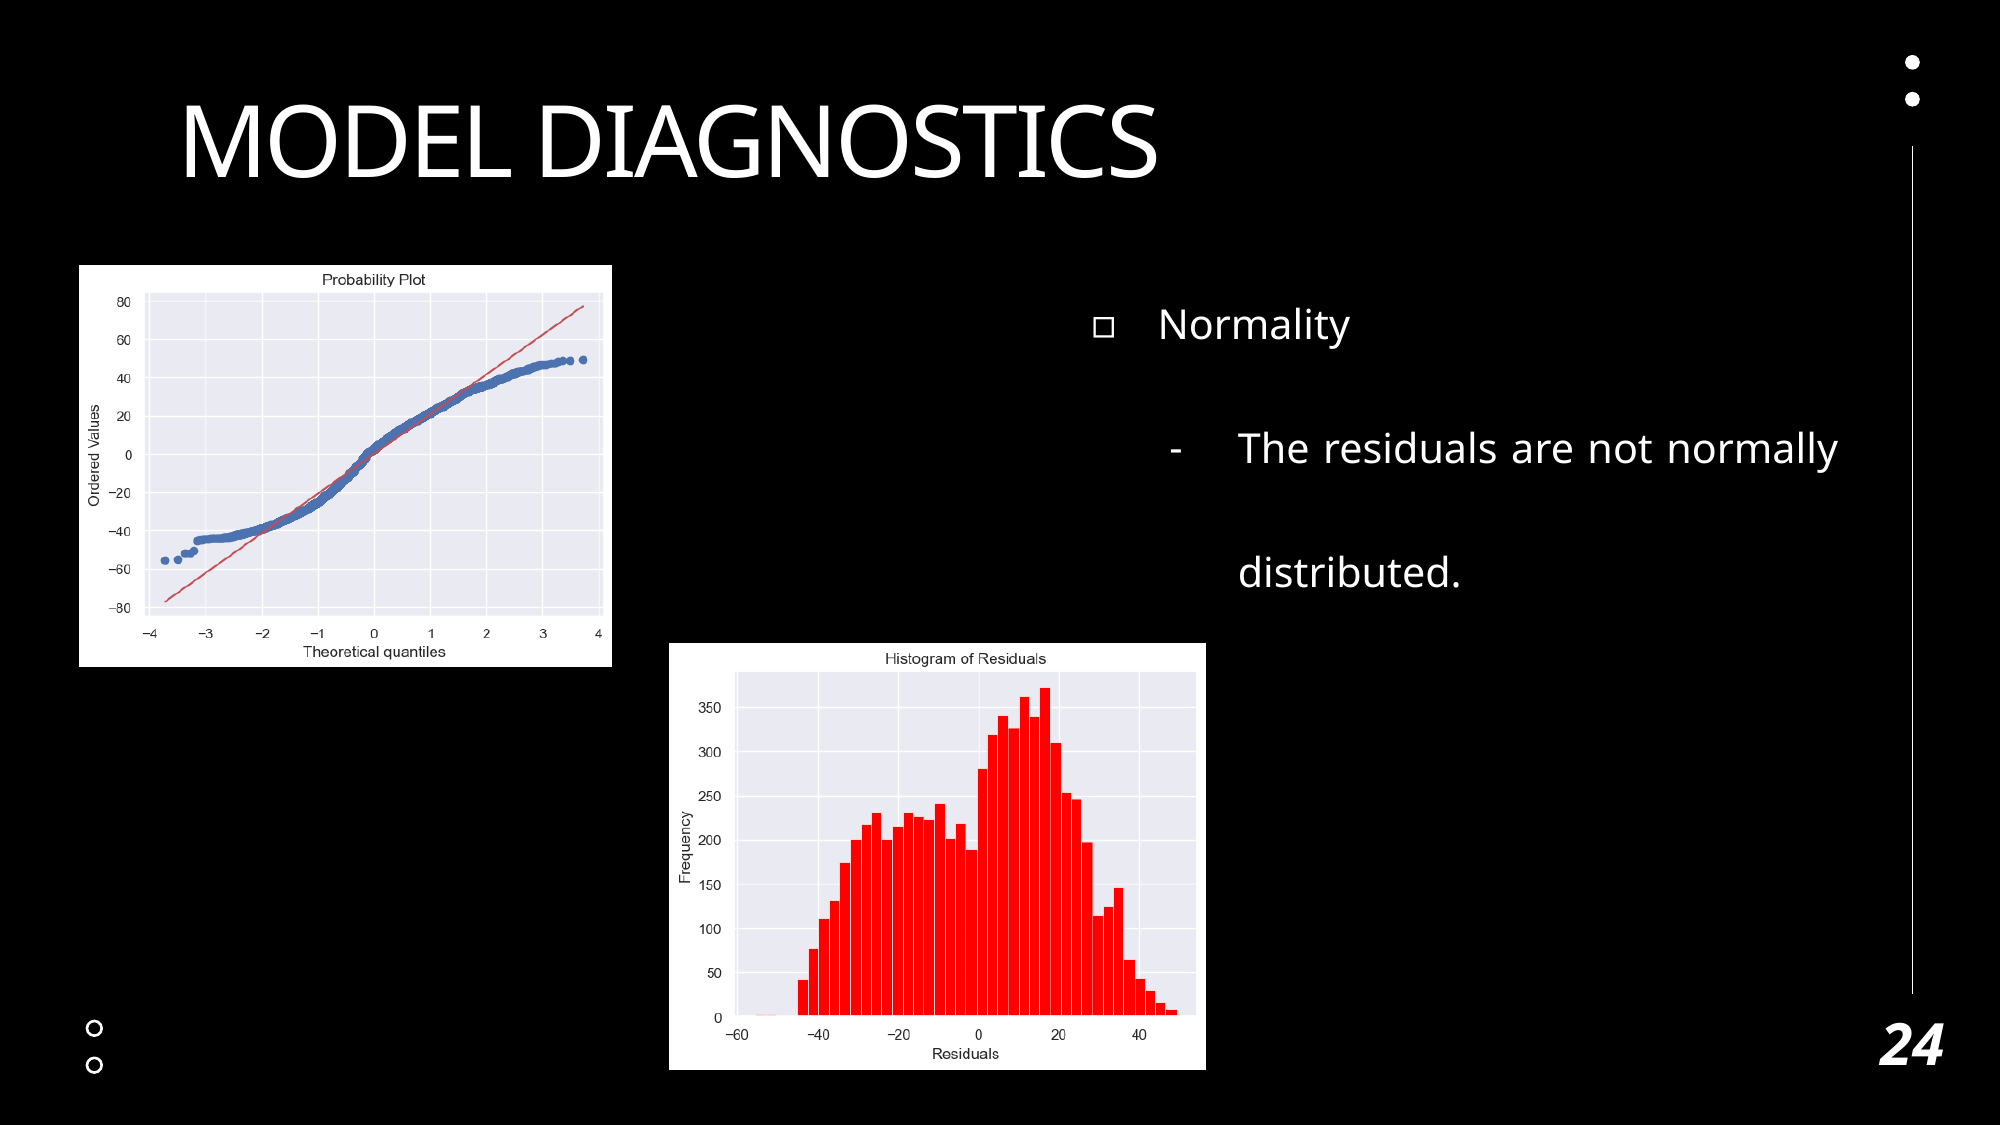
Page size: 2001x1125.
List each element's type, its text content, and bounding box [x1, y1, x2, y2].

picture [668, 643, 1206, 1071]
slide_number 24 [1853, 1024, 1972, 1070]
title MODEL DIAGNOSTICS [176, 91, 1235, 210]
picture [79, 265, 612, 667]
text_box Normality The residuals are not normally distributed. [1062, 209, 1854, 611]
